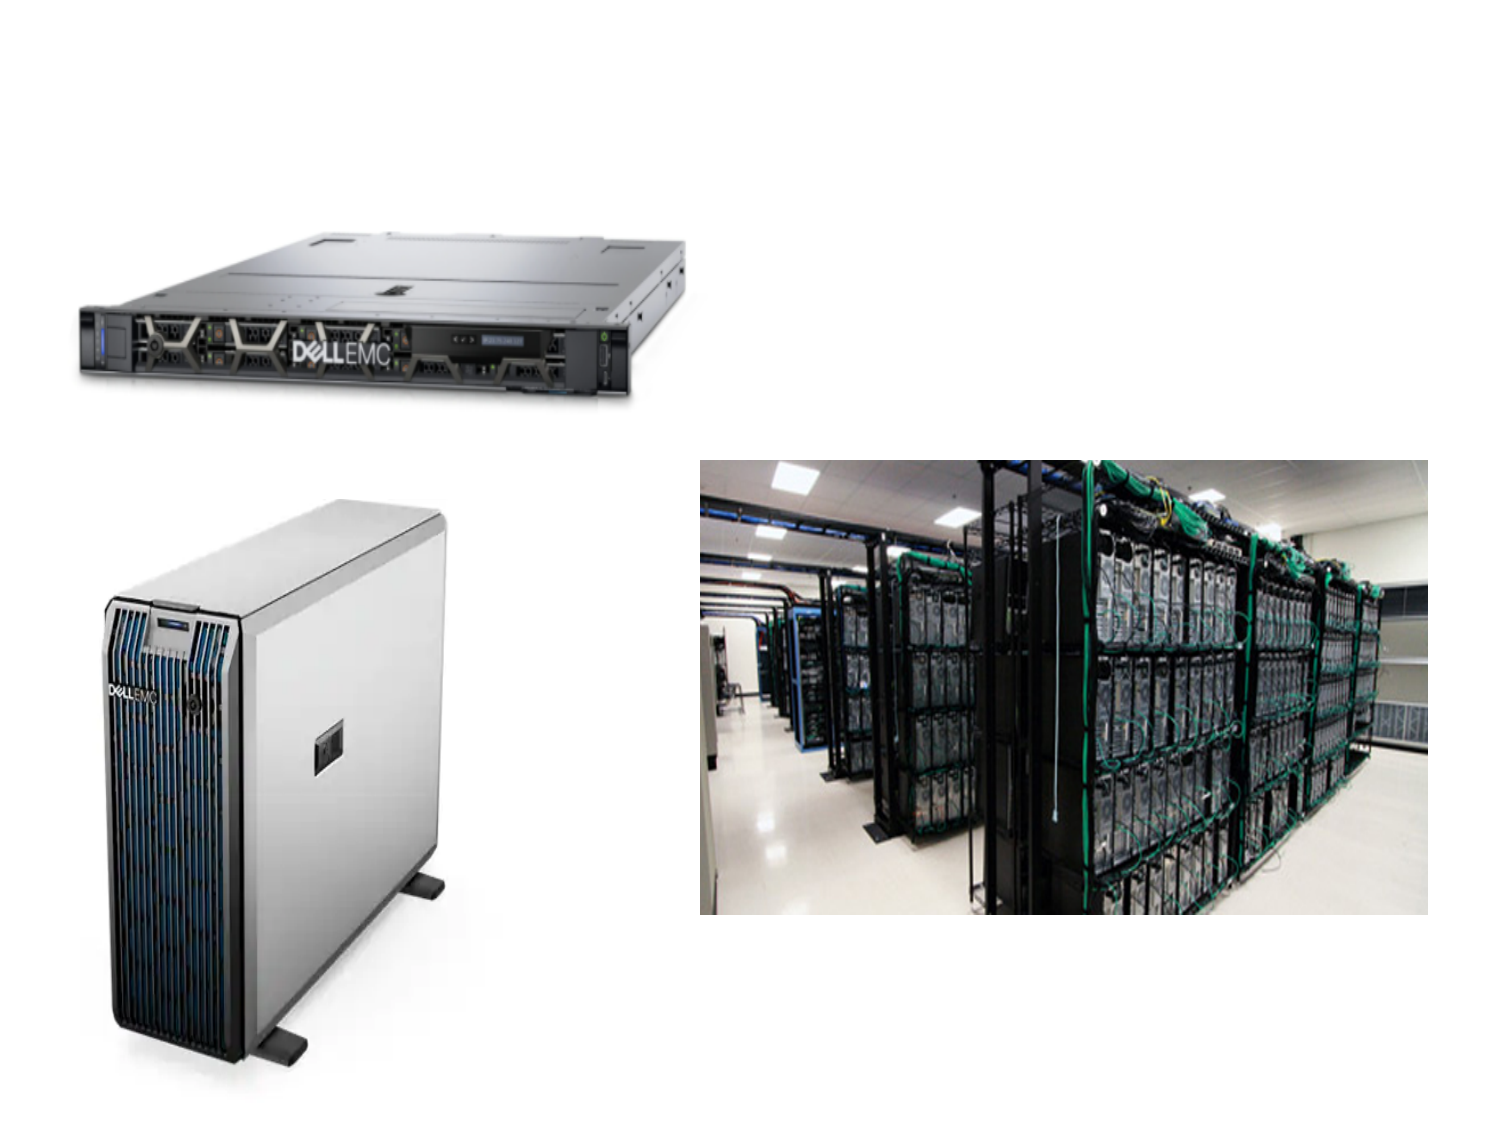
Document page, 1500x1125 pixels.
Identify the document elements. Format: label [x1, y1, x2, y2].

picture [26, 19, 748, 447]
picture [700, 460, 1429, 916]
picture [26, 499, 539, 1113]
